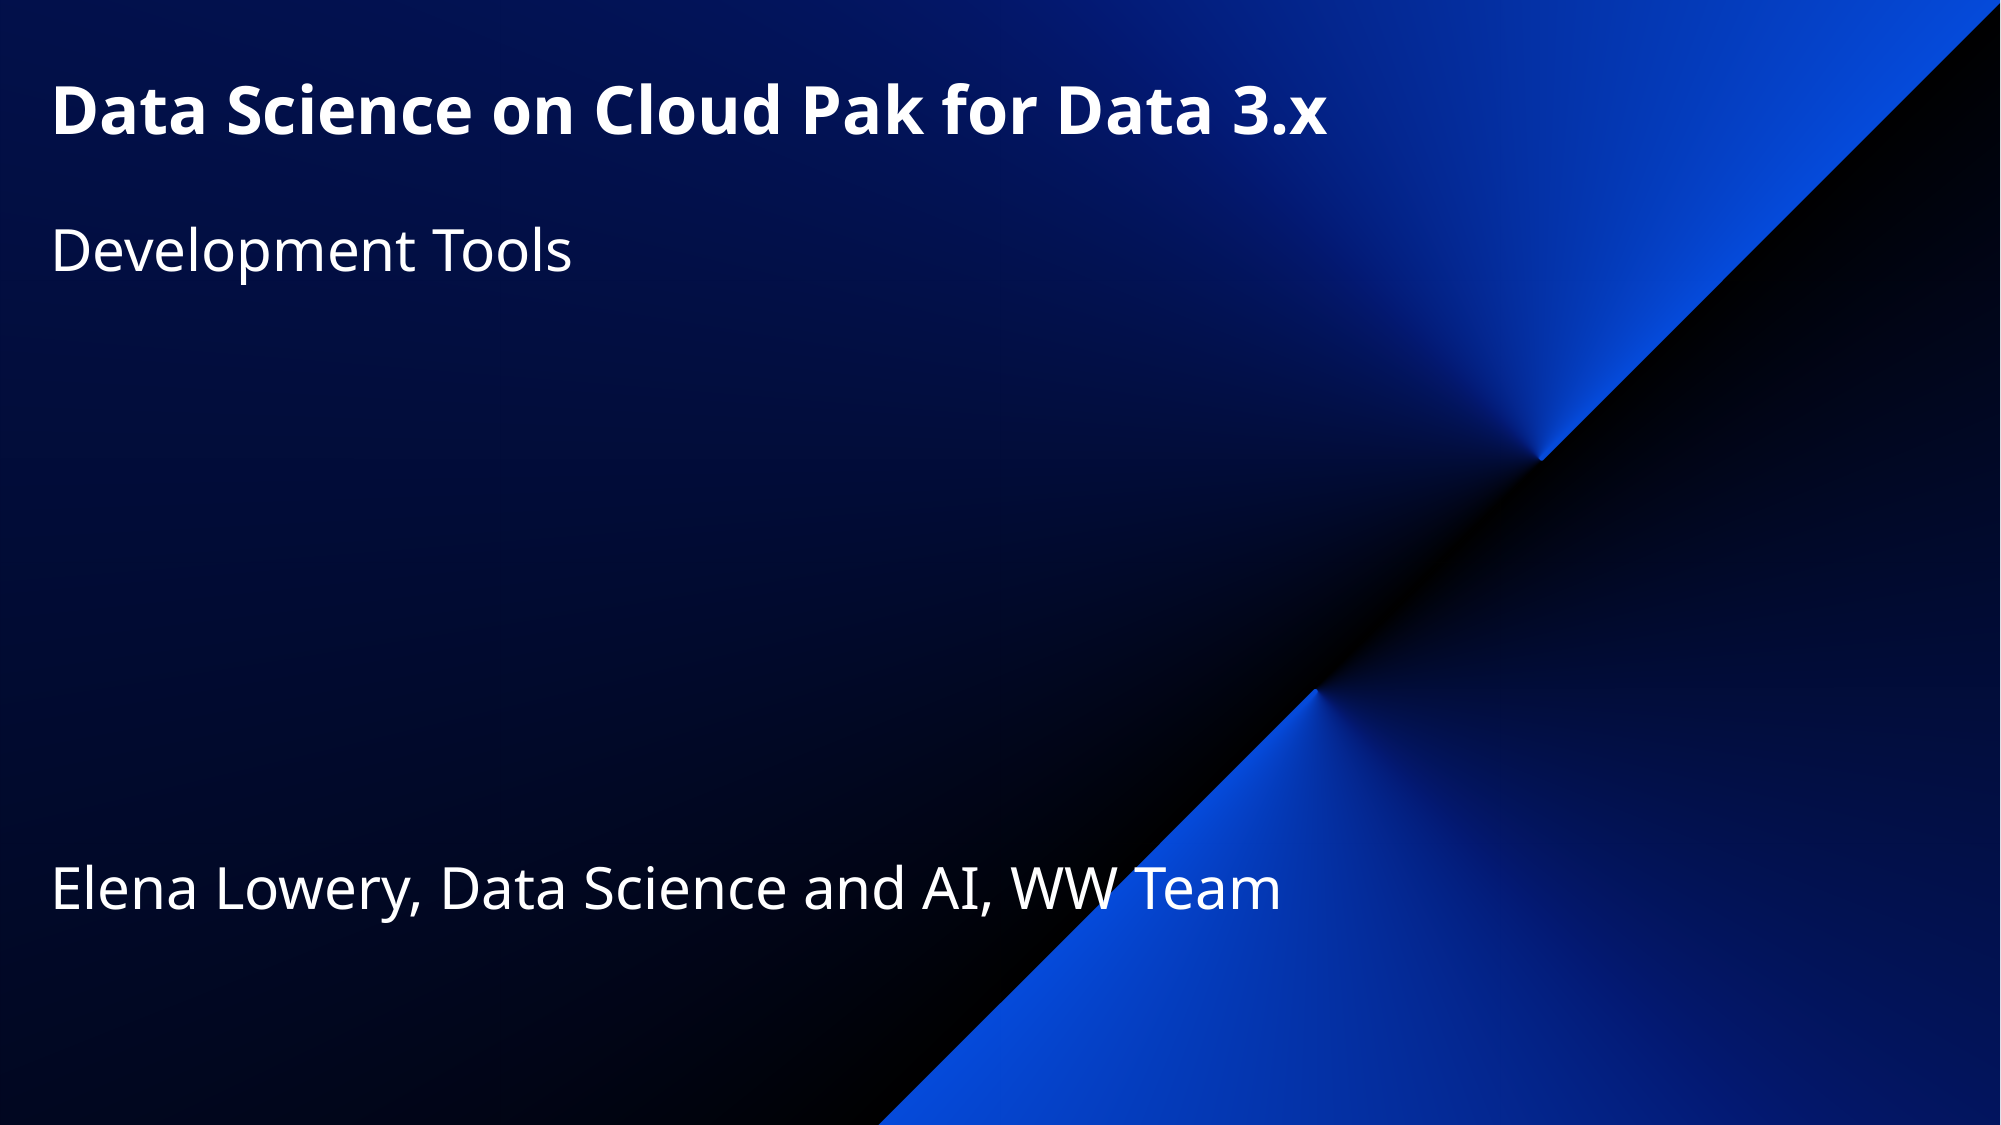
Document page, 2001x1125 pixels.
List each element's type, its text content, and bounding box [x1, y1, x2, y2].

title Data Science on Cloud Pak for Data 3.x Development Tools Elena Lowery, Data Science and AI, WW Team [50, 77, 1875, 1048]
picture [0, 0, 2001, 1125]
